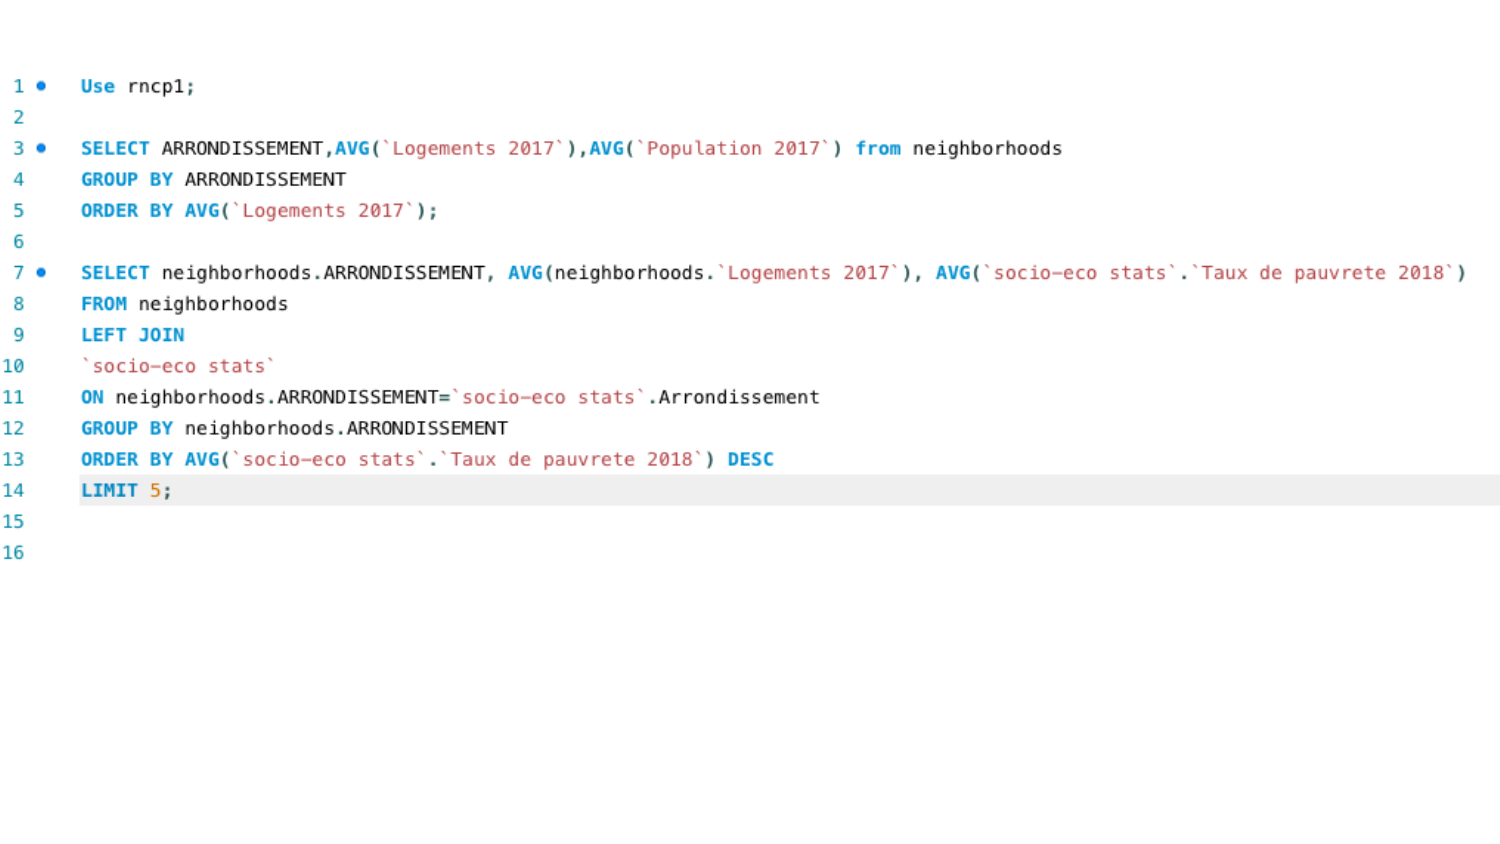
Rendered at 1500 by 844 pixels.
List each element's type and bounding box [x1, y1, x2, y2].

picture [0, 72, 1500, 574]
